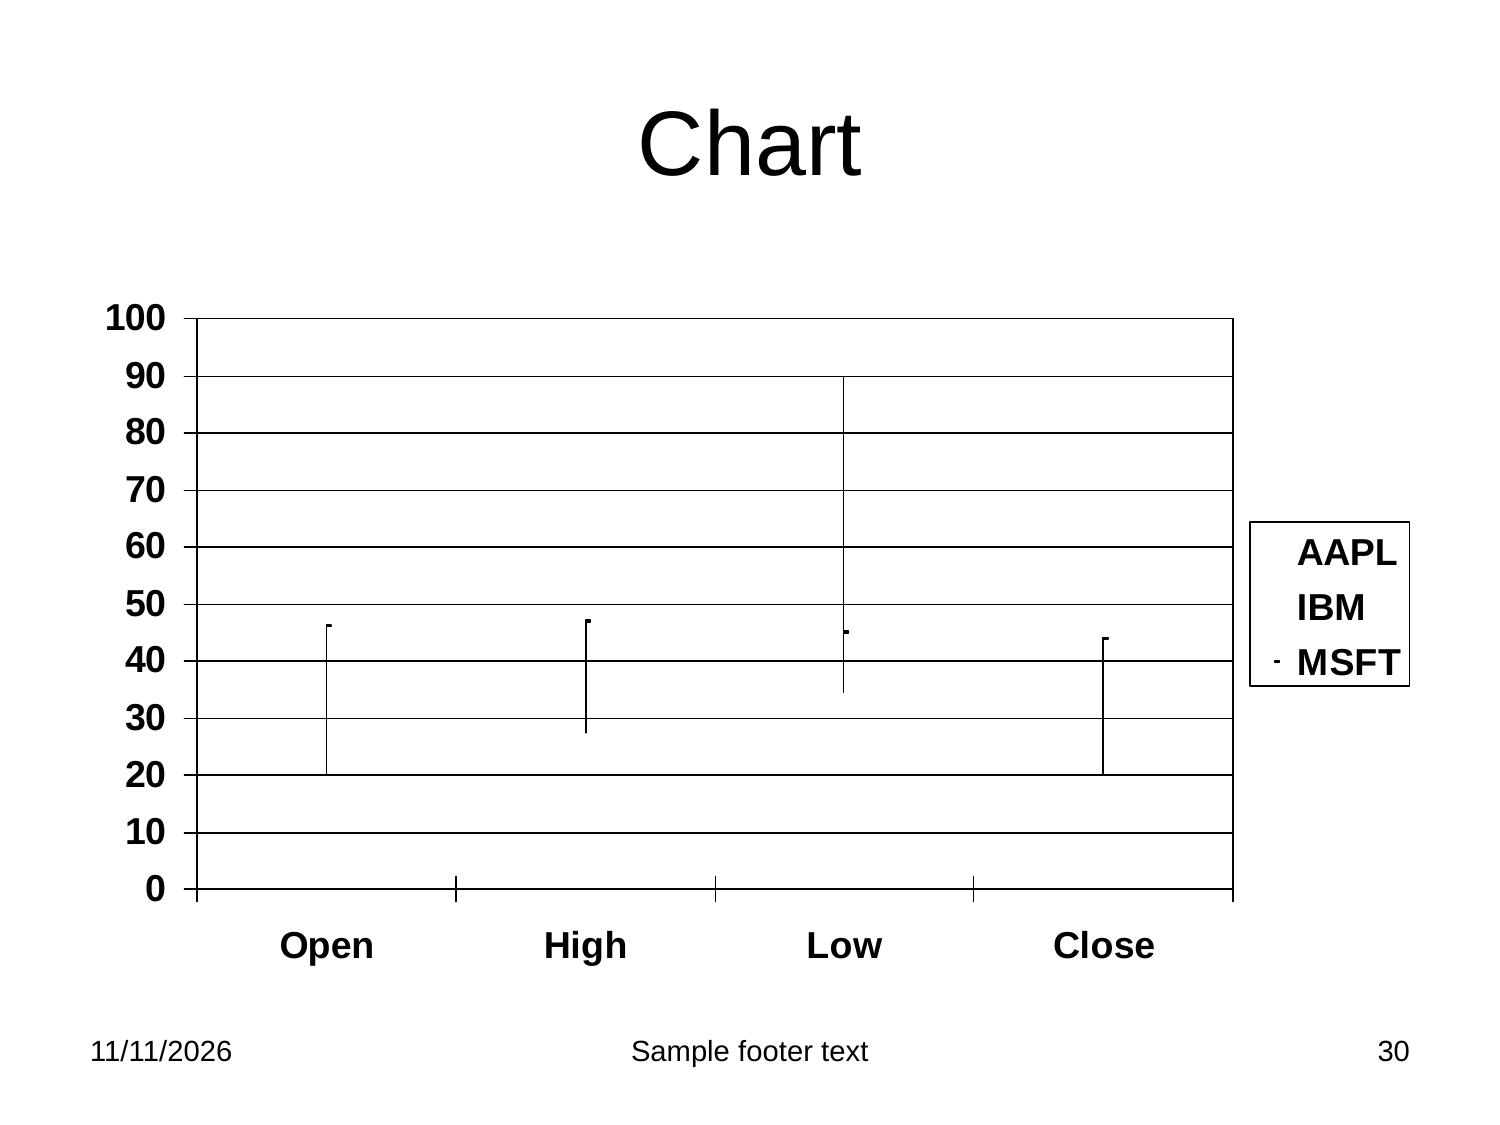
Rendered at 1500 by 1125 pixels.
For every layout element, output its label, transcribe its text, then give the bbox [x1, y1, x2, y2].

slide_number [74, 1024, 426, 1103]
slide_number 30 [1074, 1024, 1426, 1103]
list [74, 262, 1426, 1005]
title Chart [74, 44, 1426, 233]
footer Sample footer text [512, 1024, 988, 1103]
